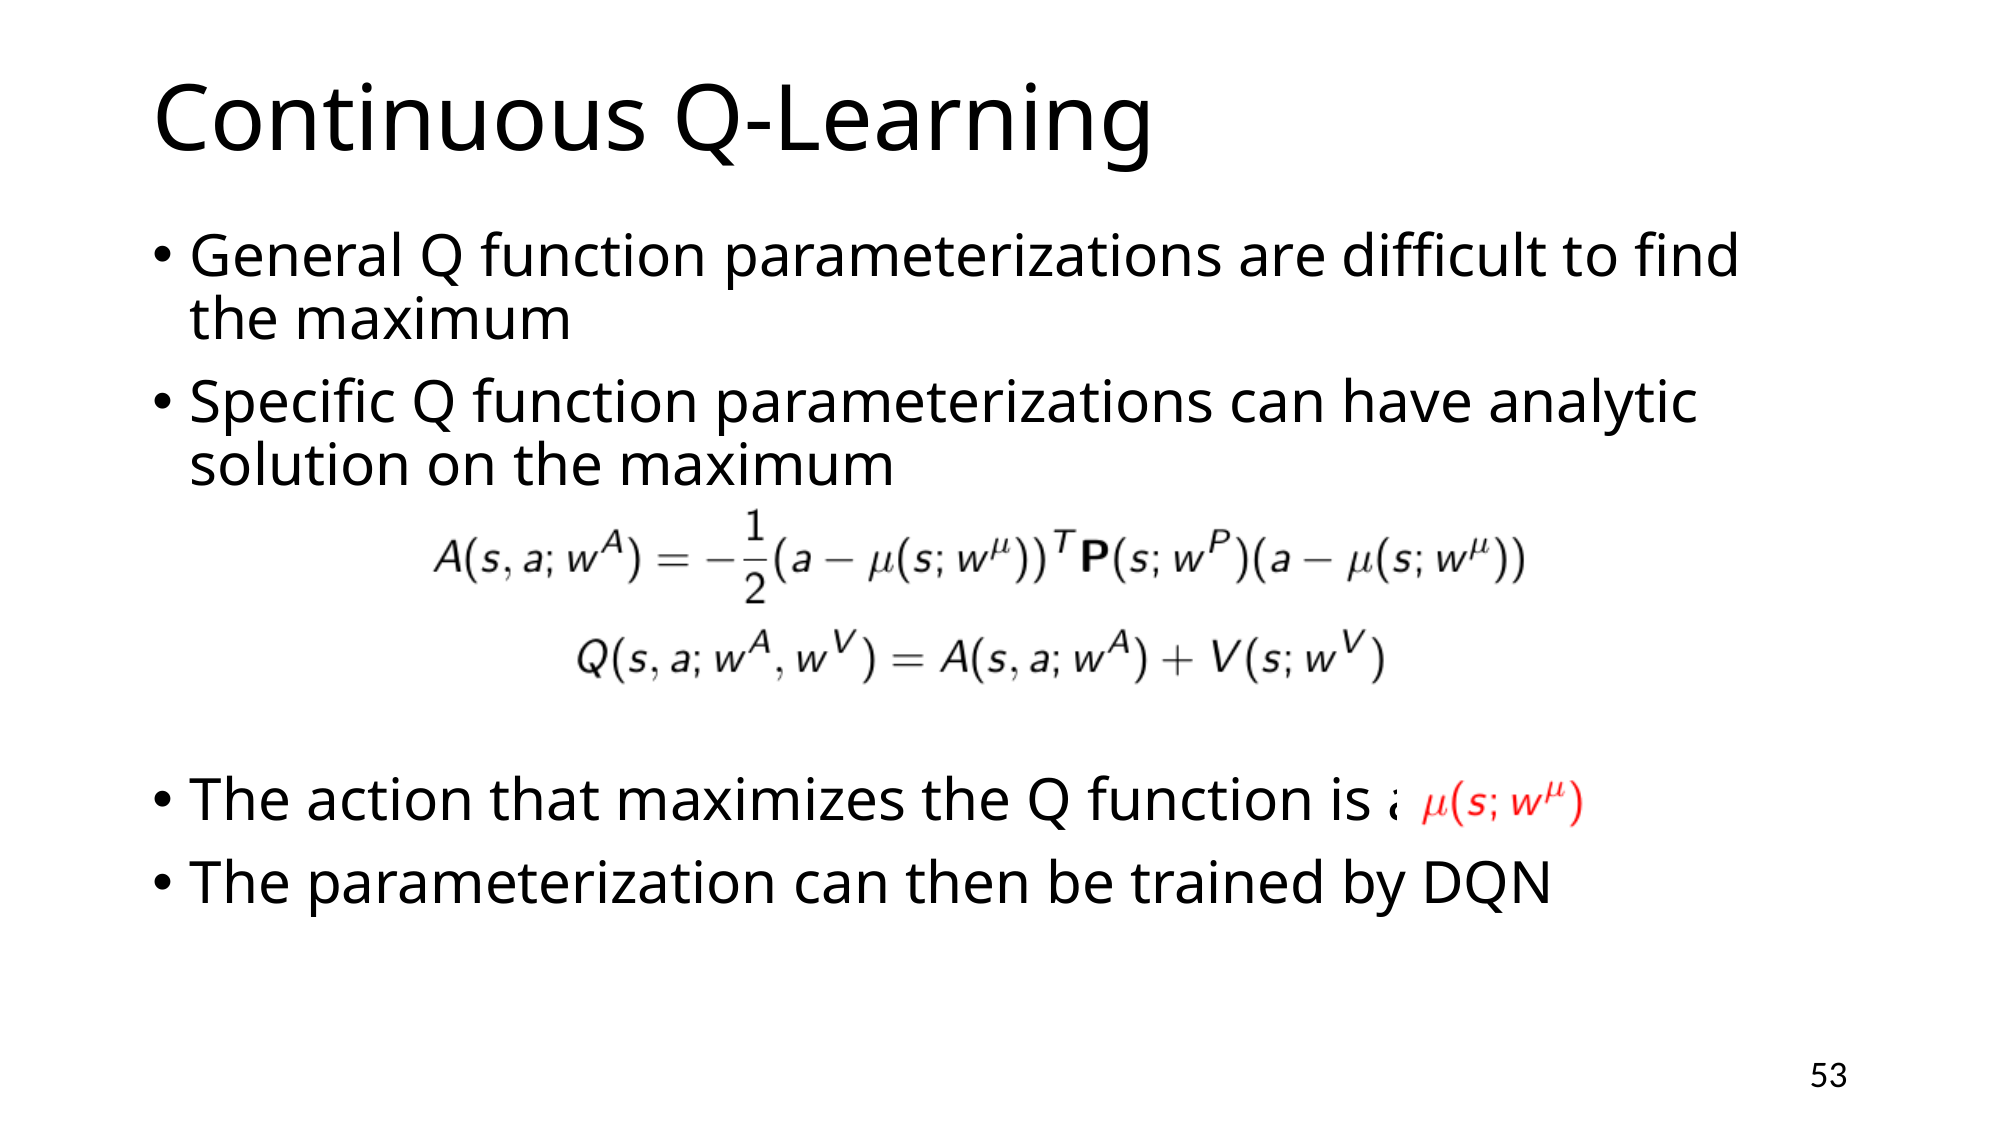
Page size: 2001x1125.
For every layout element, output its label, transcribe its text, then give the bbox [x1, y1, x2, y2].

title Continuous Q-Learning [137, 59, 1863, 183]
slide_number 53 [1412, 1042, 1863, 1103]
picture [431, 501, 1535, 613]
picture [567, 625, 1398, 699]
list General Q function parameterizations are difficult to find the maximum Specific Q function parameterizations can have analytic solution on the maximum The action that maximizes the Q function is always The parameterization can then be trained by DQN [137, 218, 1828, 1043]
picture [1397, 765, 1603, 842]
